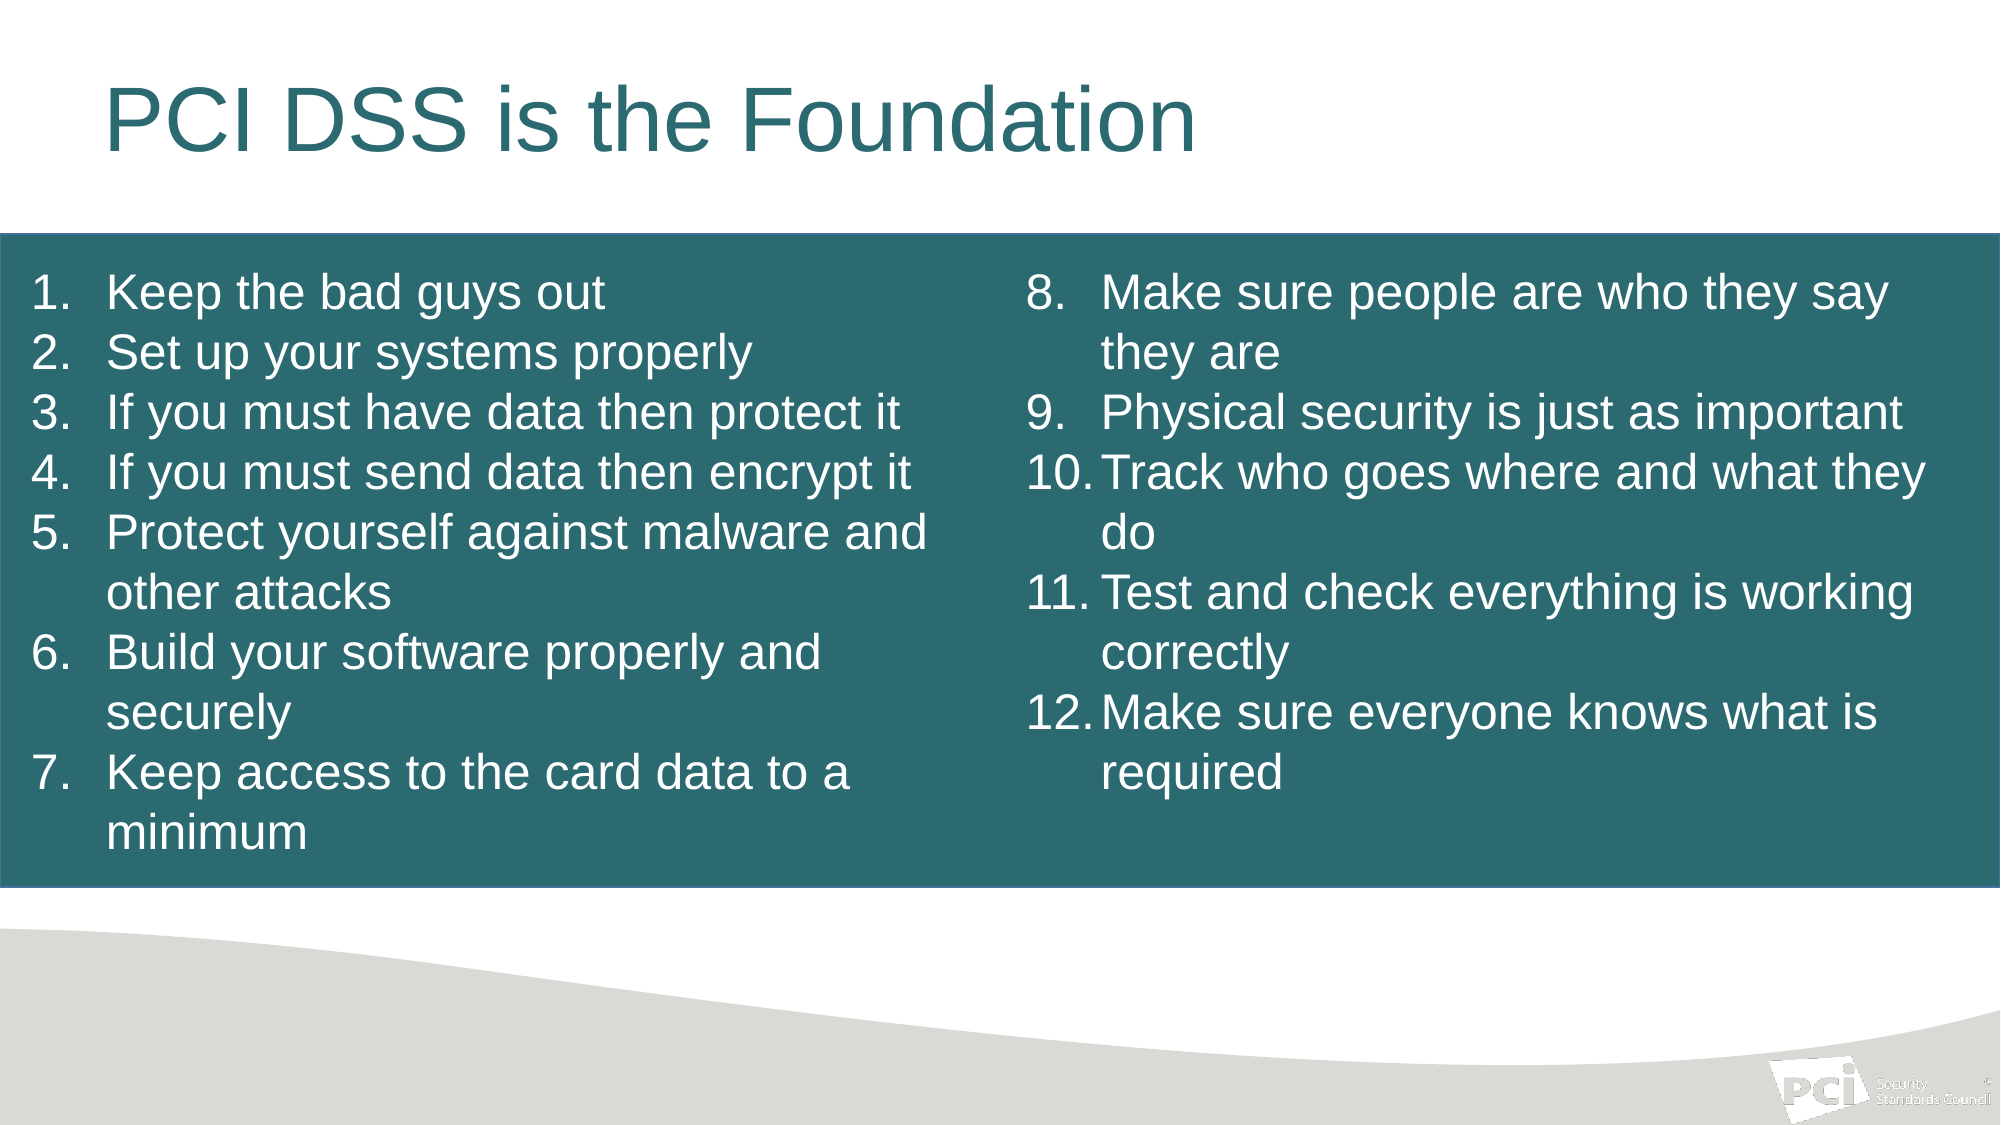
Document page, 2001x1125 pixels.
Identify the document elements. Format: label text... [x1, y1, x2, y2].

text_box Make sure people are who they say they are Physical security is just as important Track who goes where and what they do Test and check everything is working correctly Make sure everyone knows what is required [1010, 252, 2000, 852]
slide_number 33 [1412, 1042, 1863, 1103]
picture [1768, 1056, 1991, 1125]
text_box Keep the bad guys out Set up your systems properly If you must have data then protect it If you must send data then encrypt it Protect yourself against malware and other attacks Build your software properly and securely Keep access to the card data to a minimum [16, 252, 1029, 867]
text_box [0, 233, 2000, 888]
text_box PCI DSS is the Foundation [91, 43, 1386, 201]
